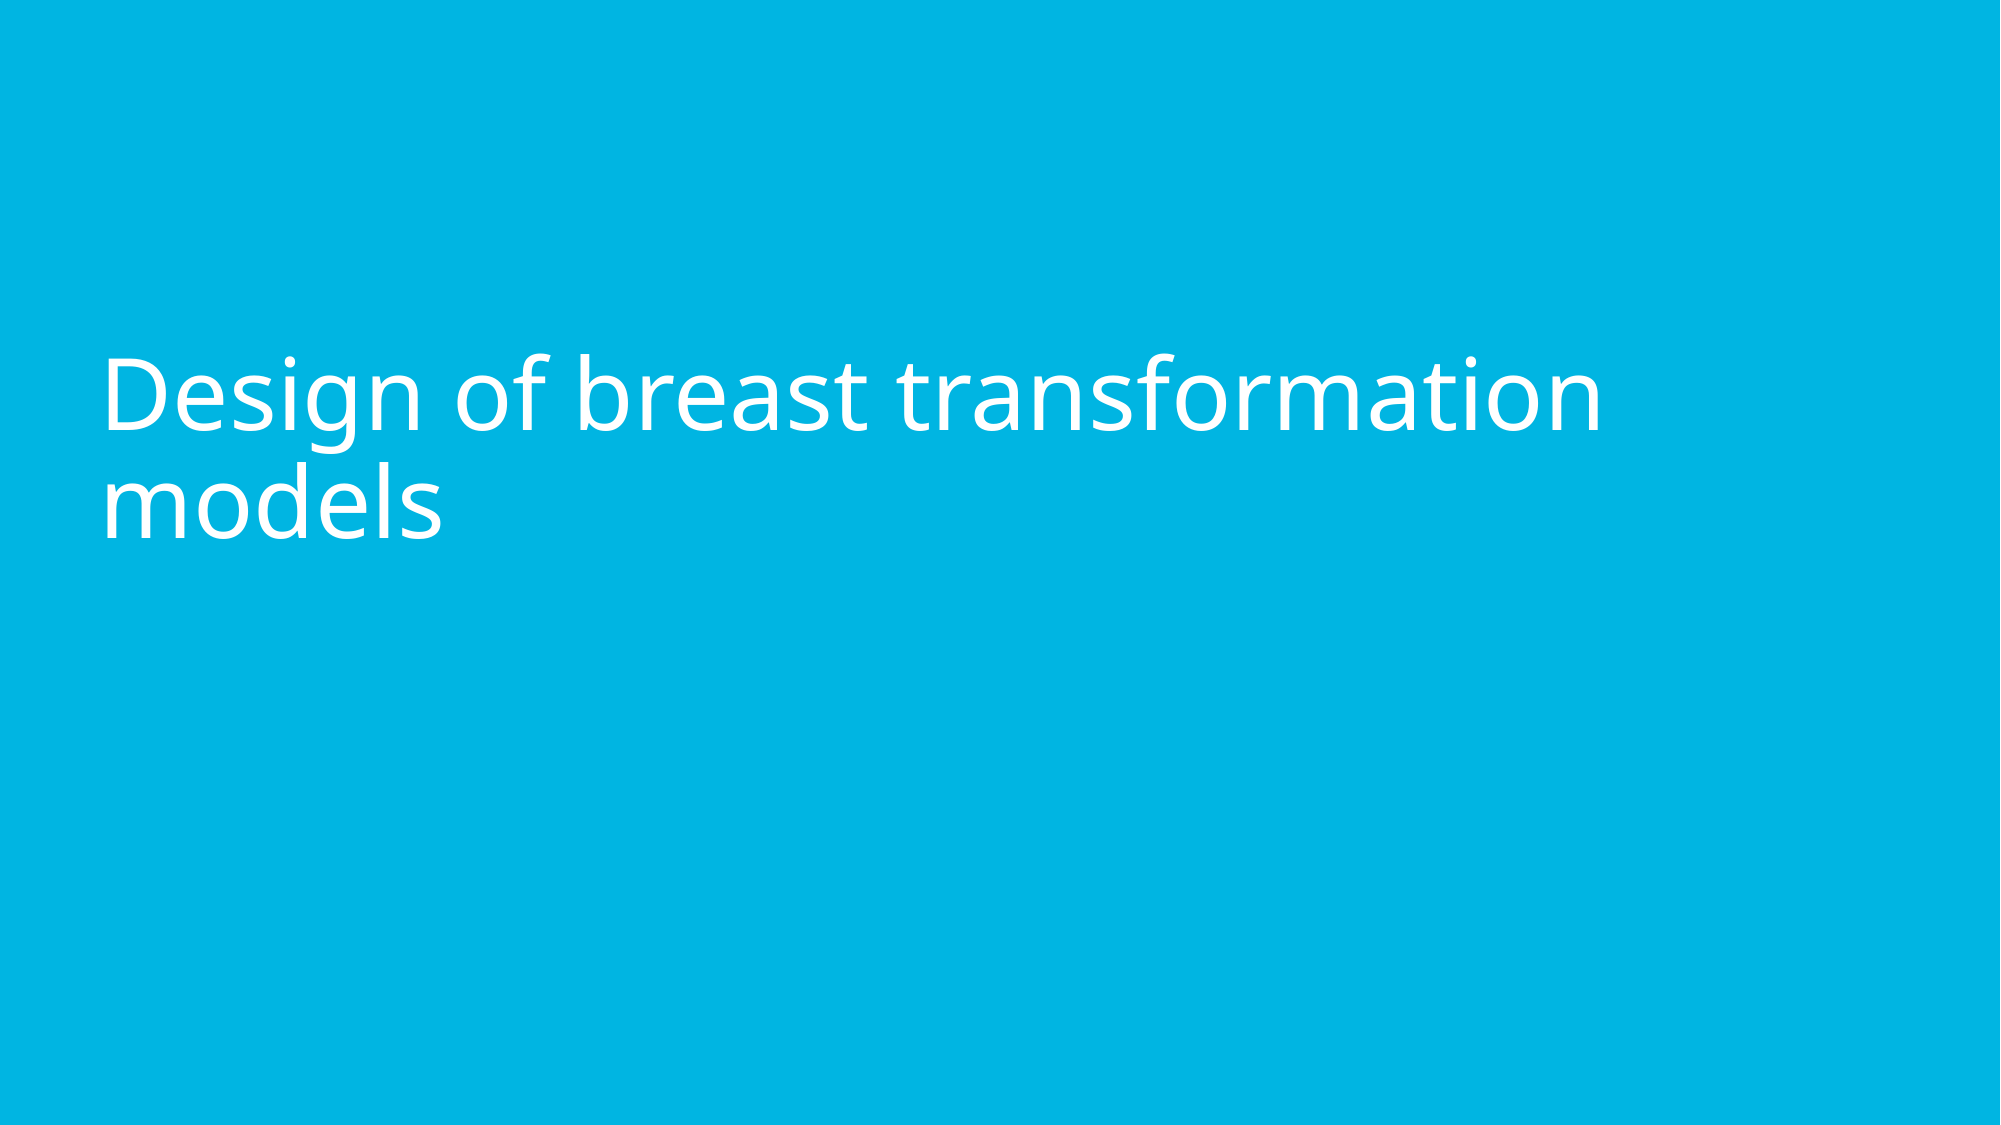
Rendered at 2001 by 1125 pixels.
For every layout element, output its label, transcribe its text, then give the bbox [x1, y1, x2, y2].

title Design of breast transformation models [99, 344, 1919, 563]
